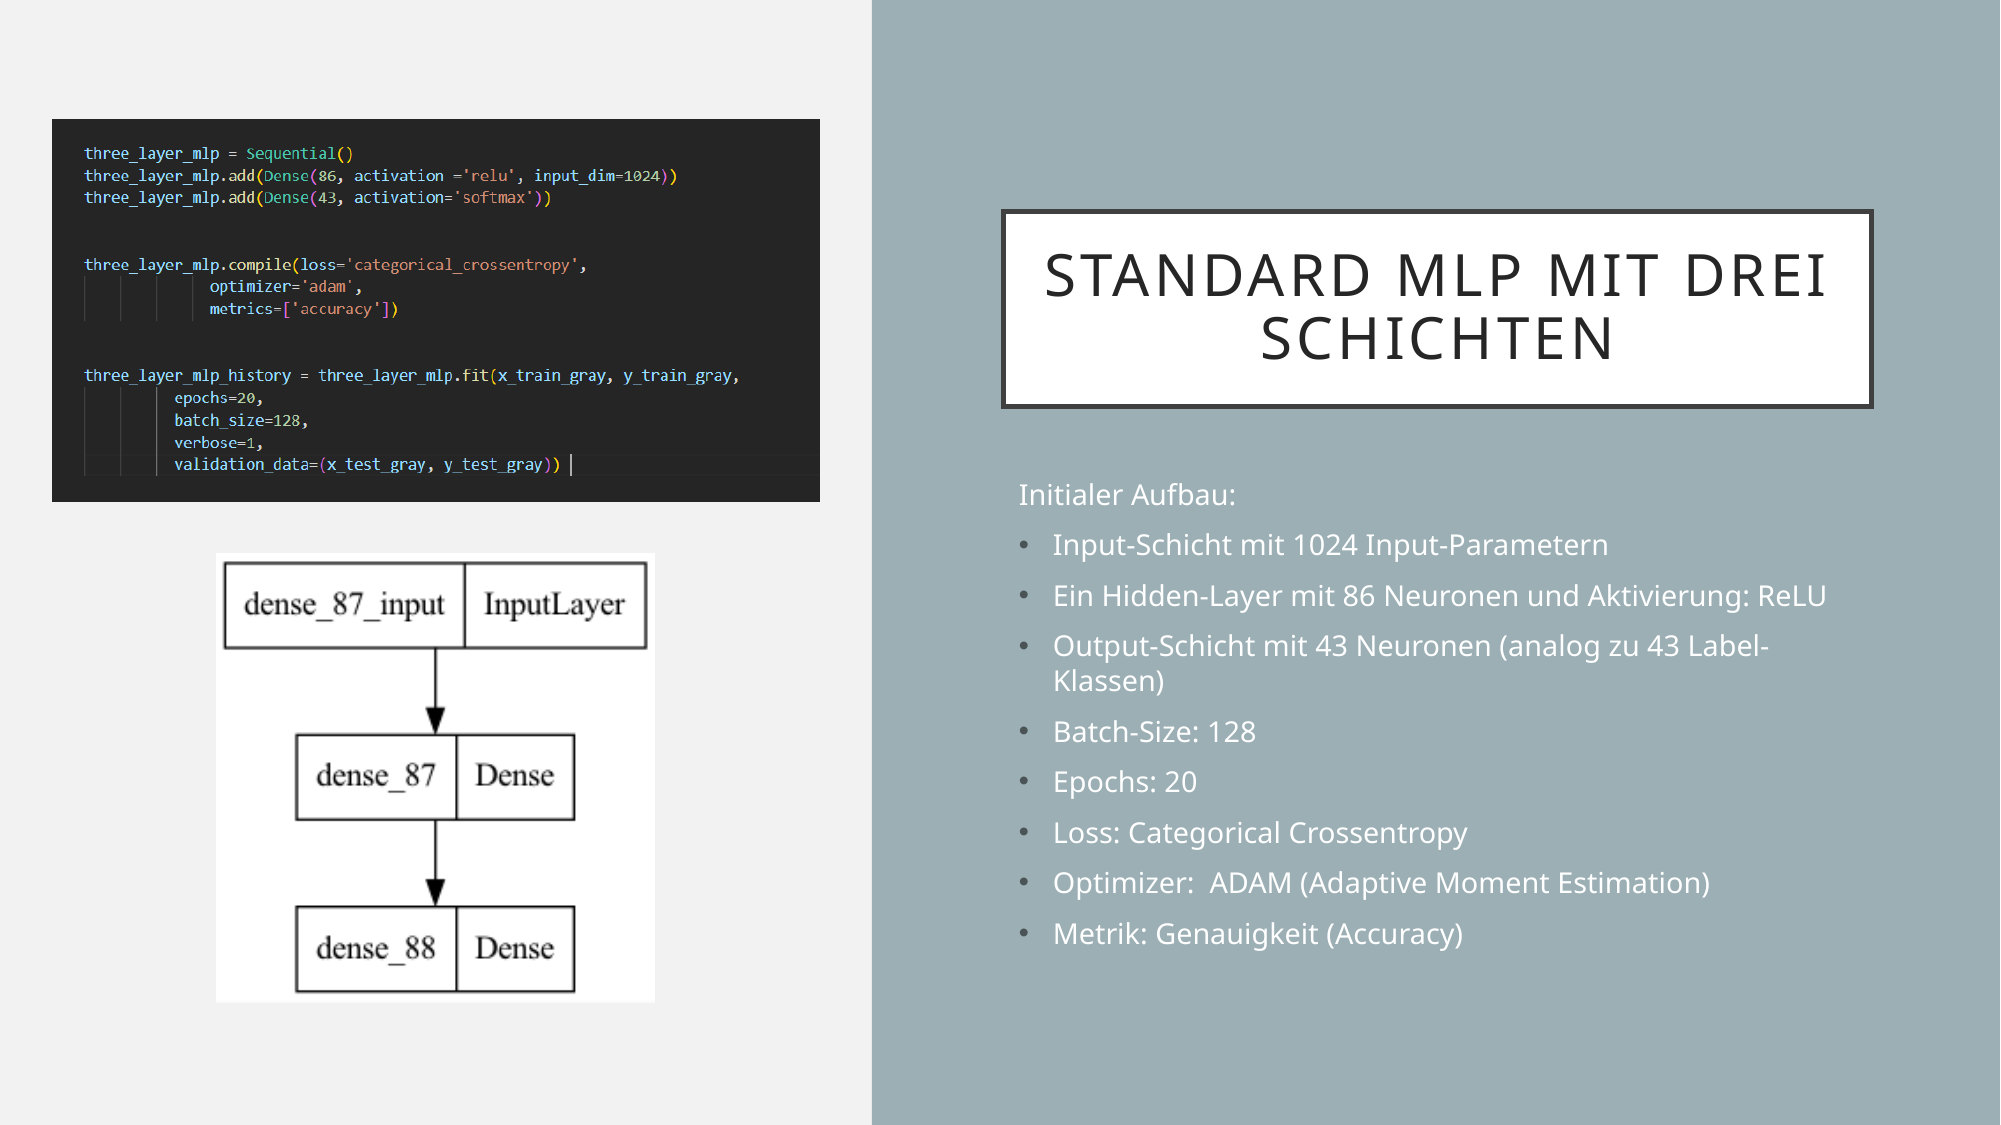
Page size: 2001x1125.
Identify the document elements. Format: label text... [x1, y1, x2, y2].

title Standard MLP mit Drei schichten [1001, 209, 1874, 409]
picture [52, 119, 820, 502]
picture [216, 553, 655, 1003]
text_box [871, 0, 2000, 1125]
list Initialer Aufbau: Input-Schicht mit 1024 Input-Parametern Ein Hidden-Layer mit 86 Neuronen und Aktivierung: ReLU Output-Schicht mit 43 Neuronen (analog zu 43 Label-Klassen) Batch-Size: 128 Epochs: 20 Loss: Categorical Crossentropy Optimizer: ADAM (Adaptive Moment Estimation) Metrik: Genauigkeit (Accuracy) [1003, 468, 1871, 969]
